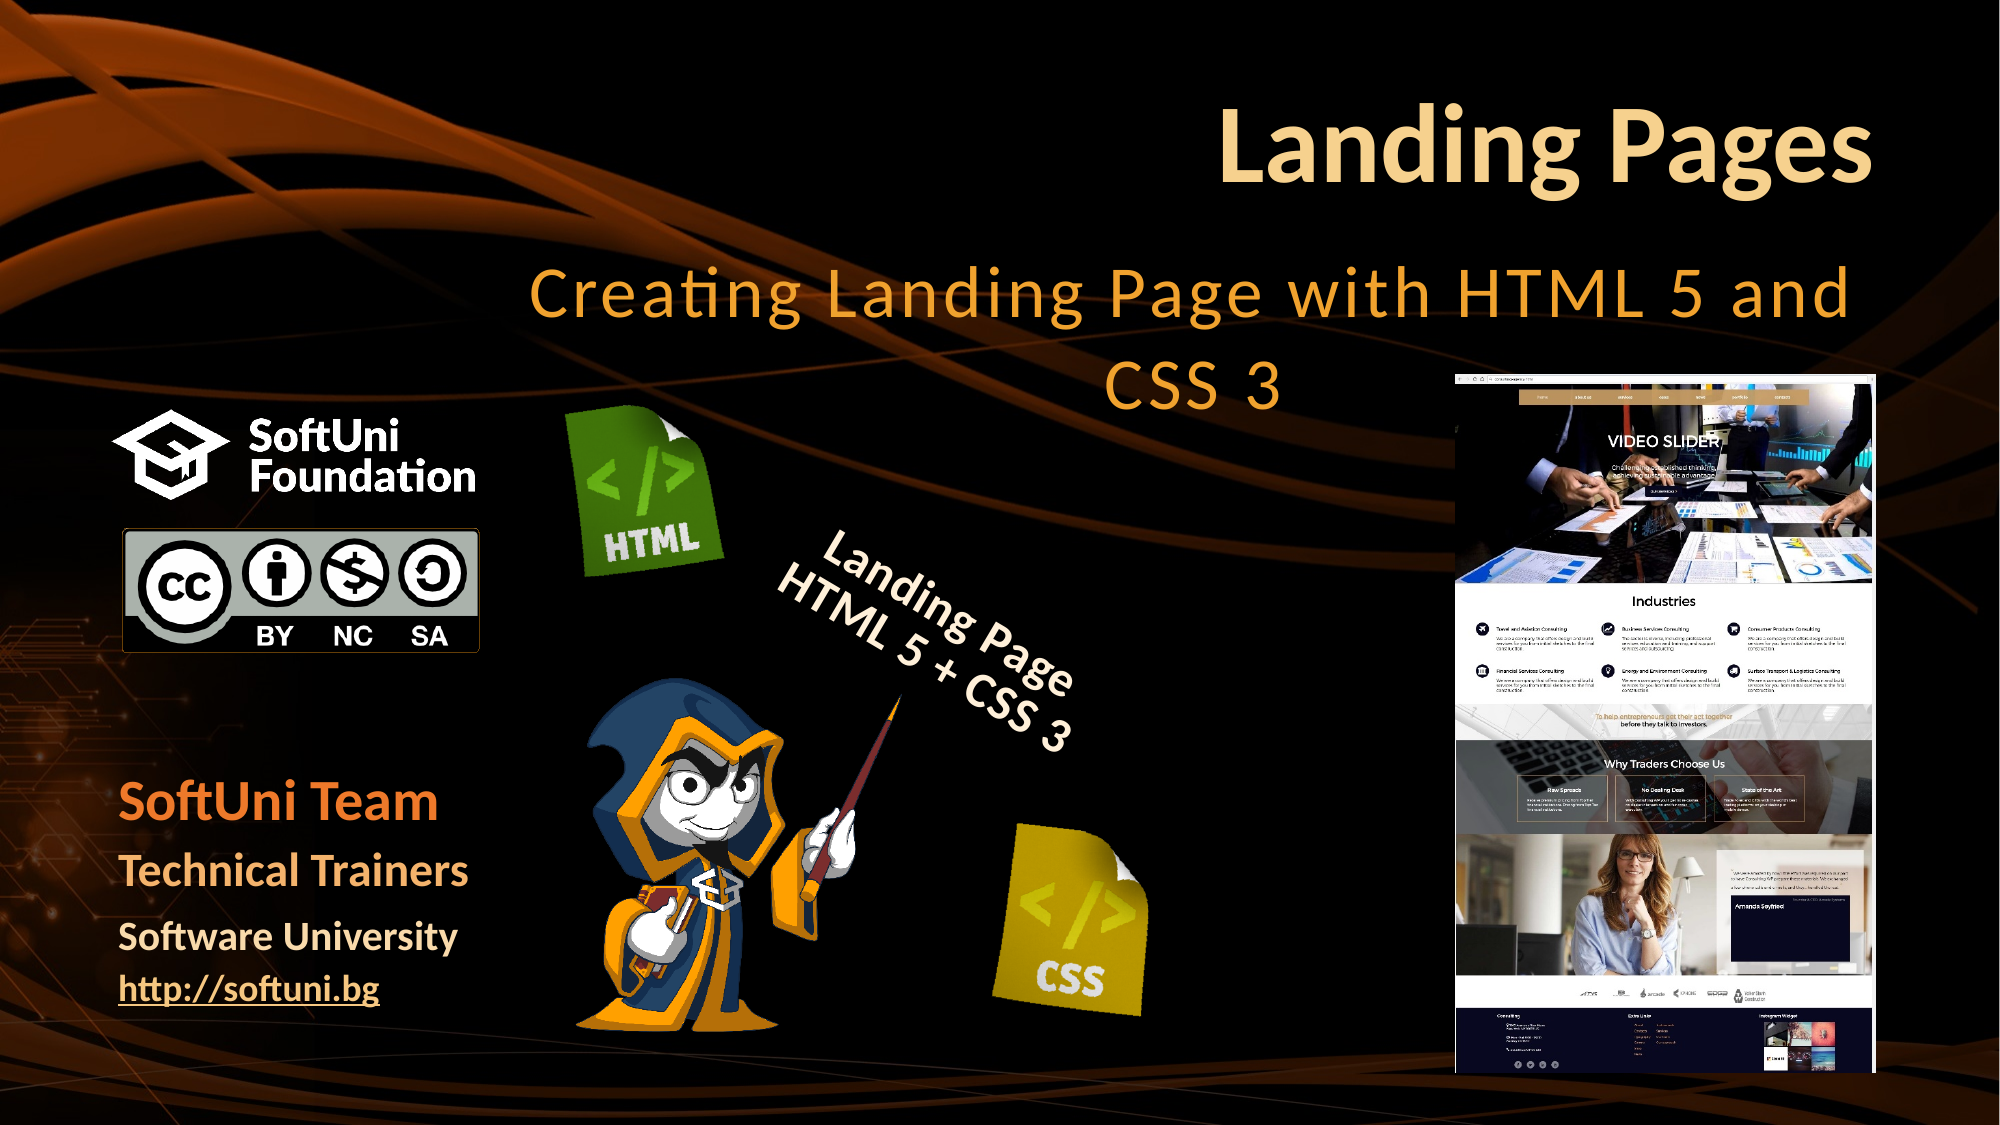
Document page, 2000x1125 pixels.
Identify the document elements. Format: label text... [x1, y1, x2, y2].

list SoftUni Team [112, 751, 543, 828]
picture [0, 0, 2000, 1125]
text_box Landing Page HTML 5 + CSS 3 [748, 480, 1148, 794]
list Software University [112, 902, 543, 958]
list Technical Trainers [112, 828, 543, 902]
list http://softuni.bg [112, 958, 543, 1013]
title Landing Pages [577, 47, 1876, 239]
subtitle Creating Landing Page with HTML 5 and CSS 3 [512, 239, 1876, 426]
